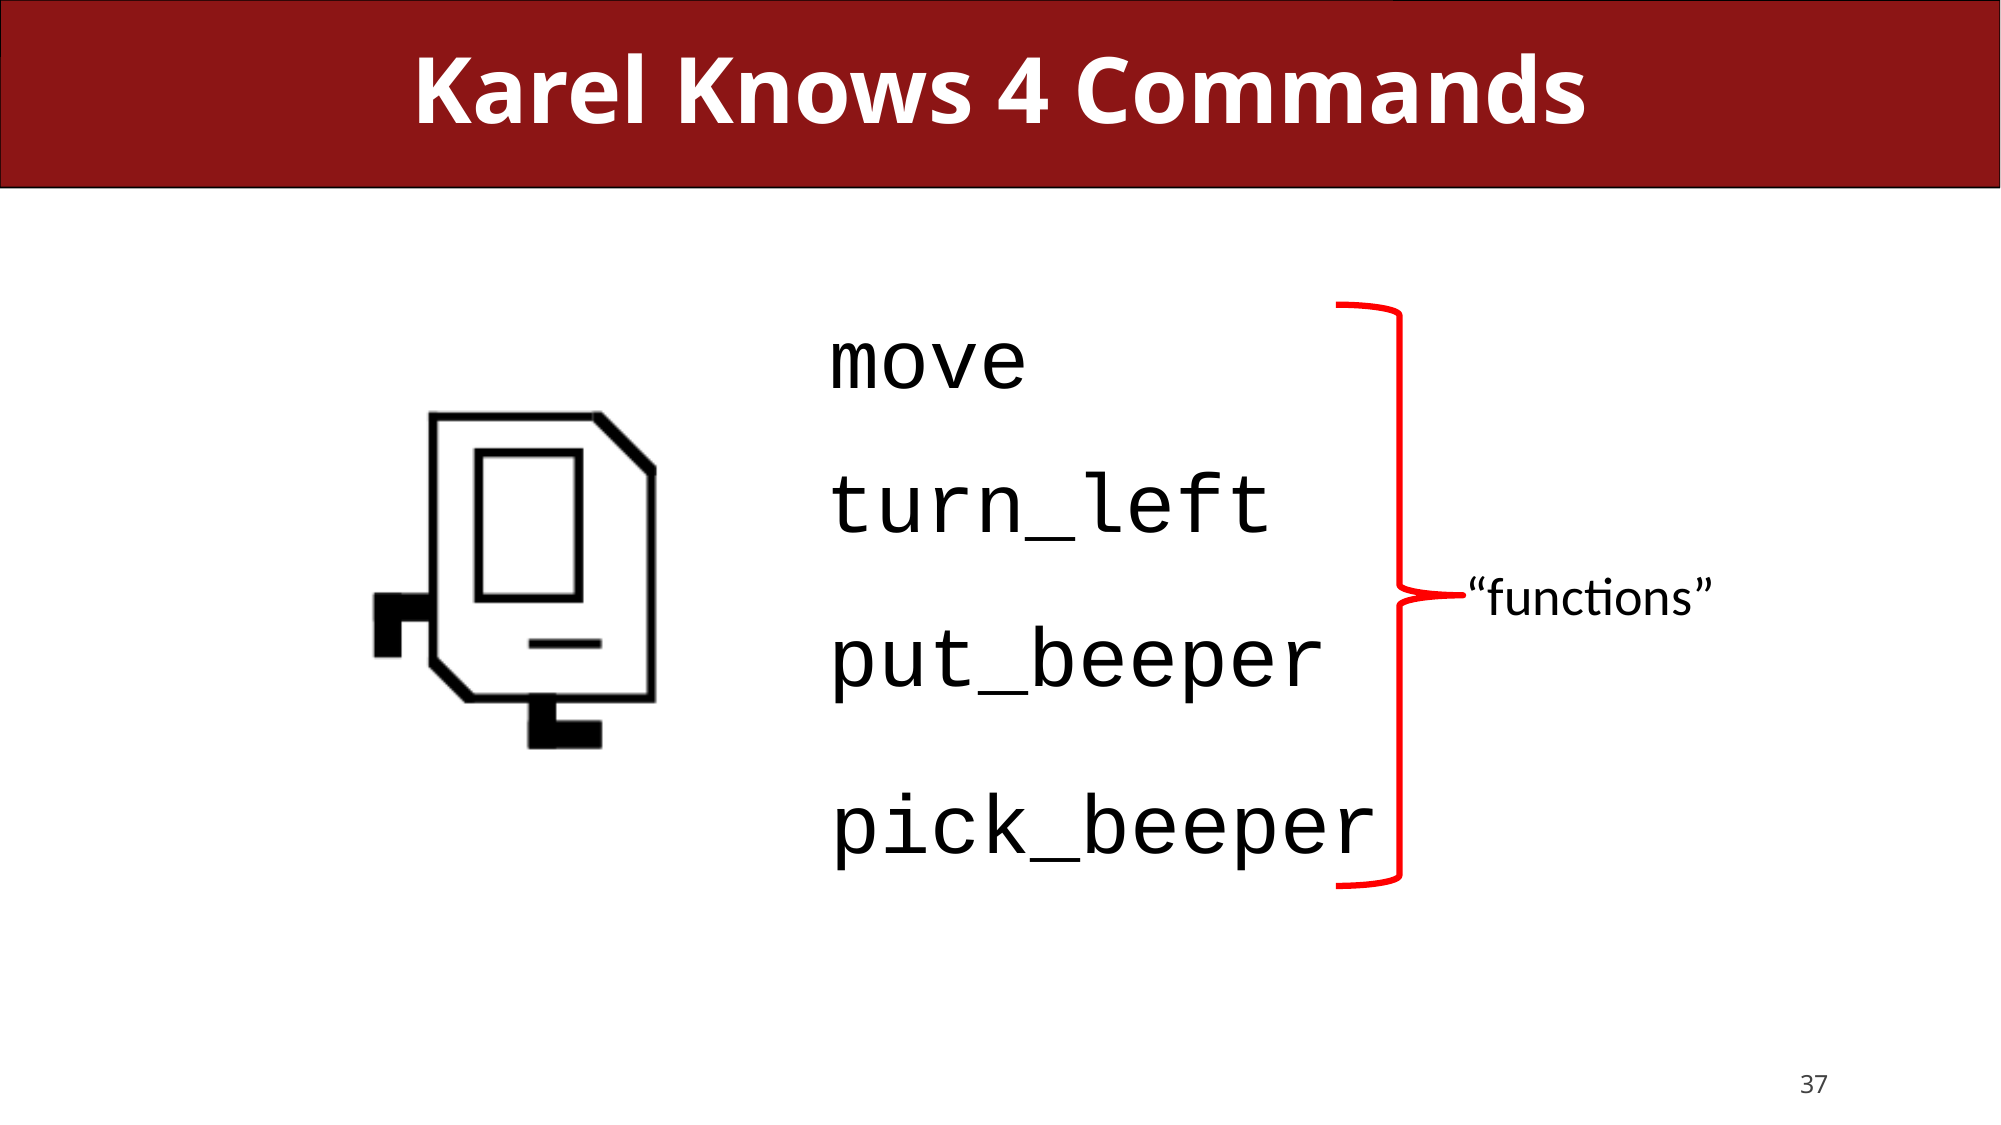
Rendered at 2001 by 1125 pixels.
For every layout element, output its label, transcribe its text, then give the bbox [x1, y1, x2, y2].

text_box “functions” [1450, 554, 1732, 634]
text_box turn_left [811, 441, 1291, 557]
text_box move [814, 297, 1045, 413]
picture [331, 384, 724, 779]
text_box put_beeper [813, 595, 1335, 711]
text_box [1335, 304, 1450, 886]
text_box pick_beeper [815, 762, 1335, 878]
title Karel Knows 4 Commands [75, 0, 1925, 188]
